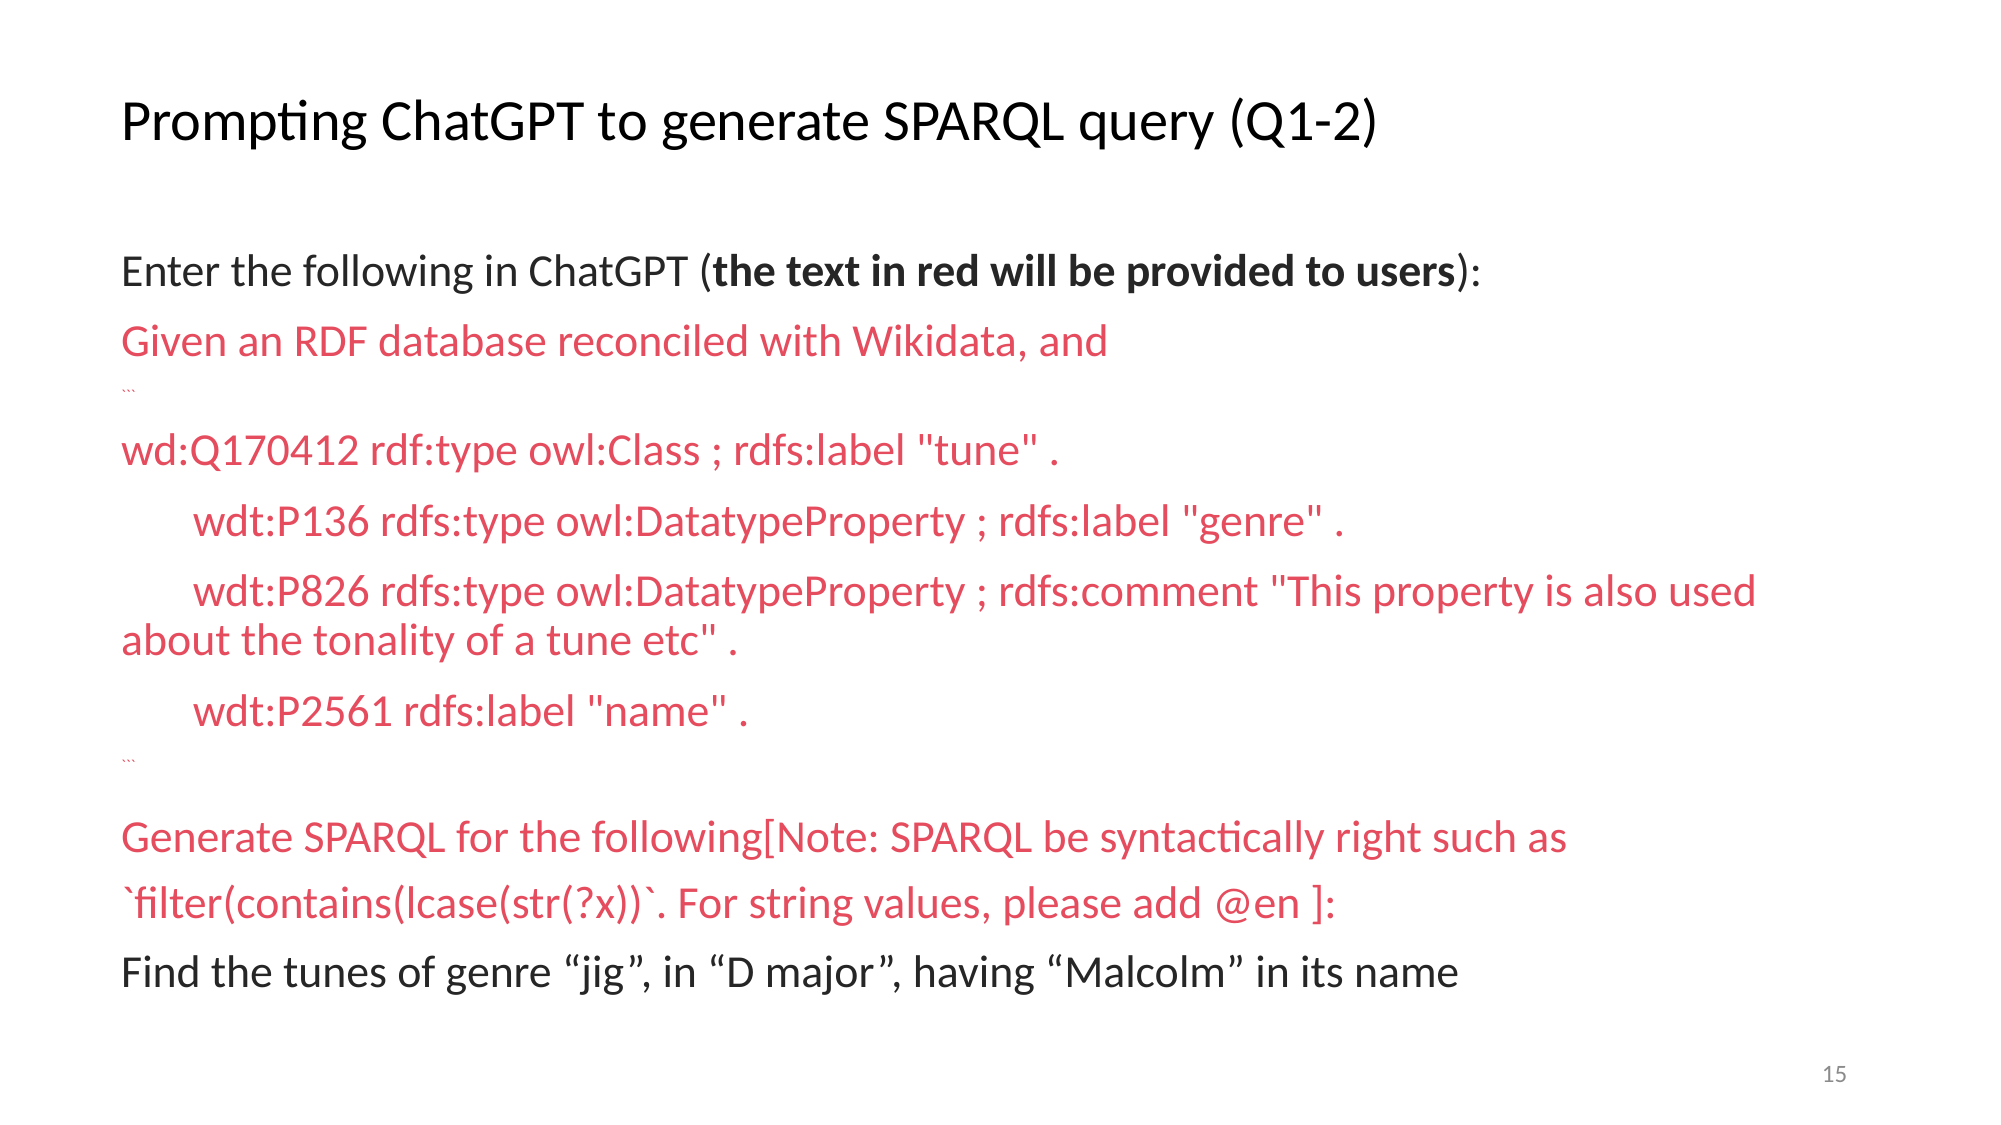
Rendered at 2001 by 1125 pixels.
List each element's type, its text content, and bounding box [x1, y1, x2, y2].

title Prompting ChatGPT to generate SPARQL query (Q1-2) [106, 42, 1832, 239]
list Enter the following in ChatGPT (the text in red will be provided to users): Given an RDF database reconciled with Wikidata, and ``` wd:Q170412 rdf:type owl:Class ; rdfs:label "tune" . wdt:P136 rdfs:type owl:DatatypeProperty ; rdfs:label "genre" . wdt:P826 rdfs:type owl:DatatypeProperty ; rdfs:comment "This property is also used about the tonality of a tune etc" . wdt:P2561 rdfs:label "name" . ``` Generate SPARQL for the following[Note: SPARQL be syntactically right such as `filter(contains(lcase(str(?x))`. For string values, please add @en ]: Find the tunes of genre “jig”, in “D major”, having “Malcolm” in its name [106, 239, 1832, 1090]
slide_number 15 [1412, 1042, 1863, 1103]
